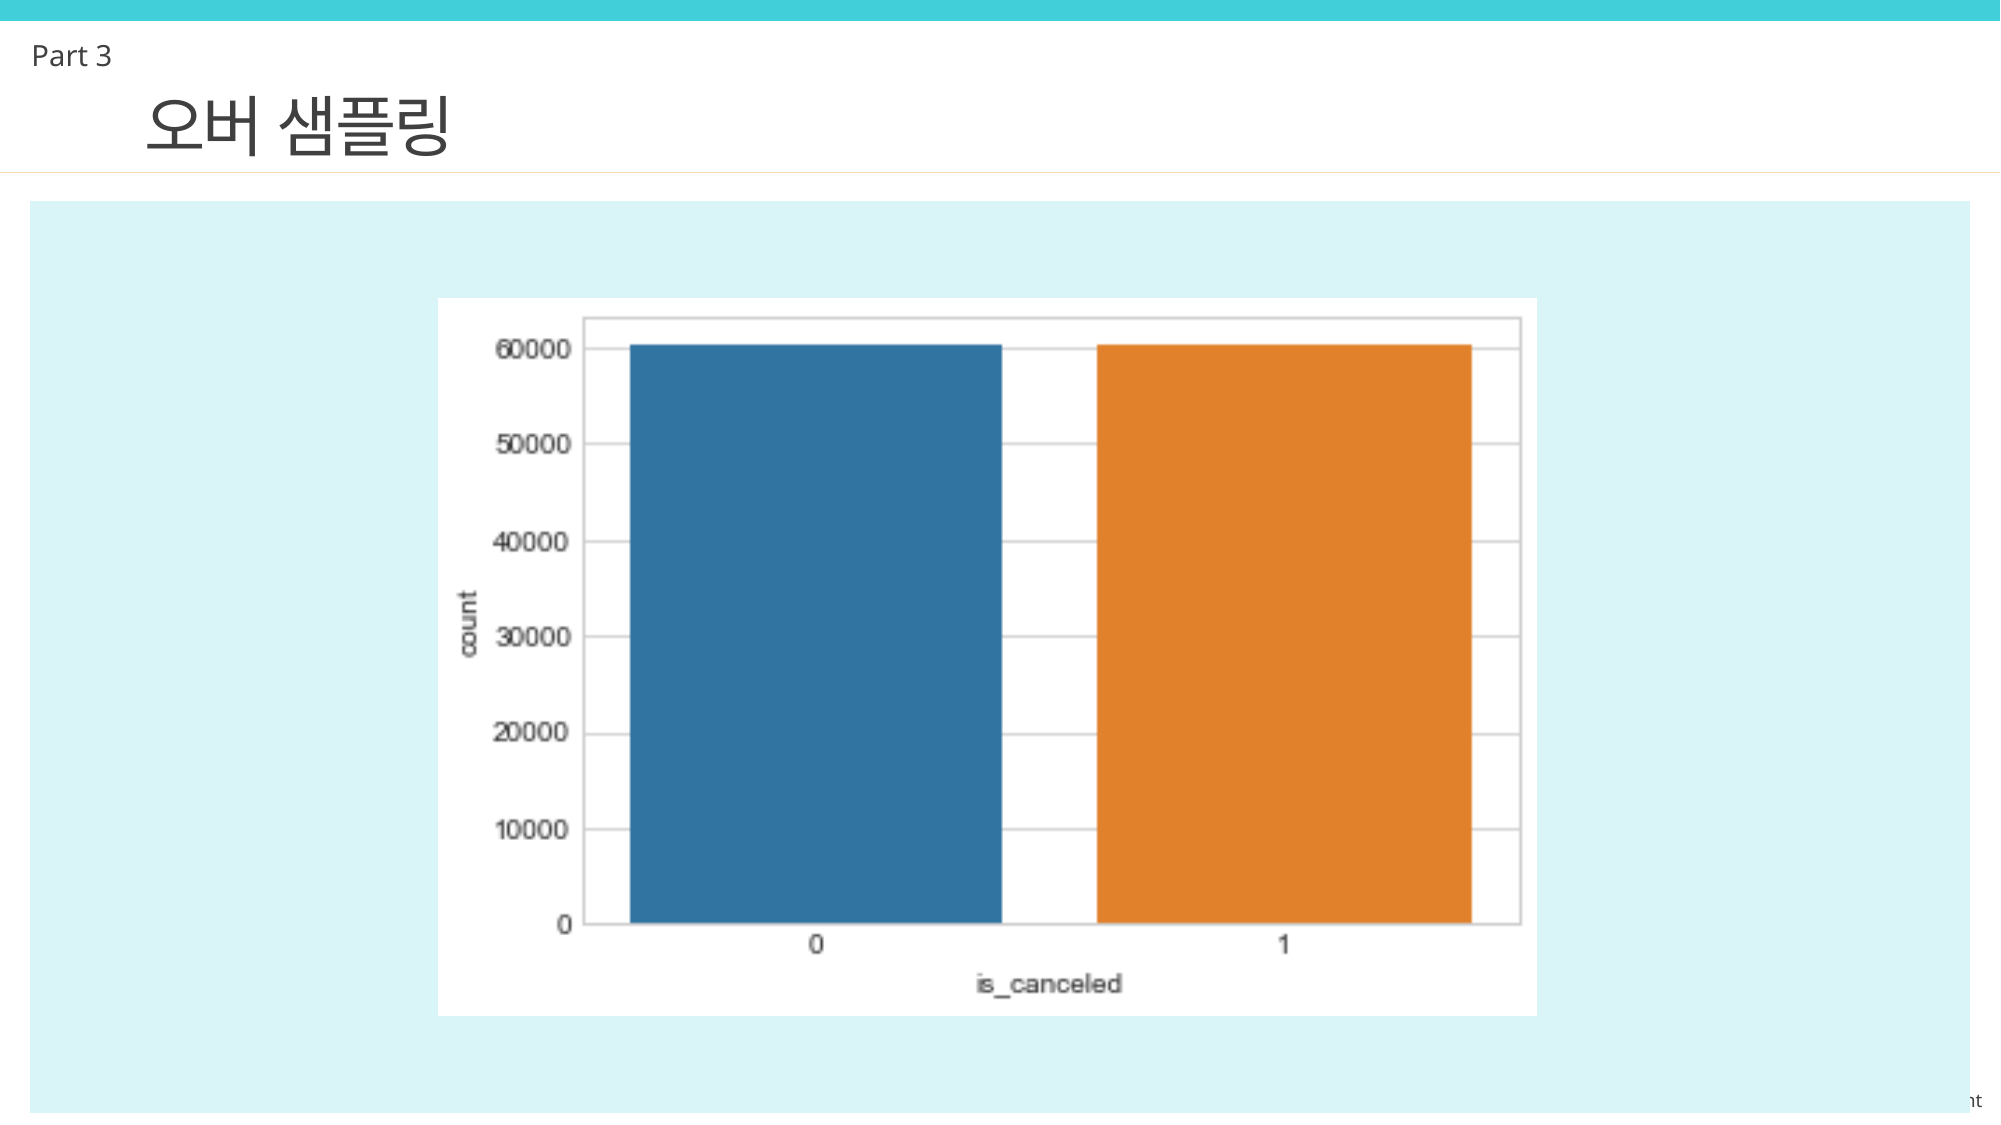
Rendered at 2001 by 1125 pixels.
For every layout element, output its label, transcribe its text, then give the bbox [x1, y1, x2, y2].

picture [438, 298, 1537, 1016]
text_box [30, 201, 1970, 1113]
text_box [0, 0, 2000, 22]
text_box 오버 샘플링 [129, 76, 471, 172]
text_box Part 3 [16, 29, 300, 80]
